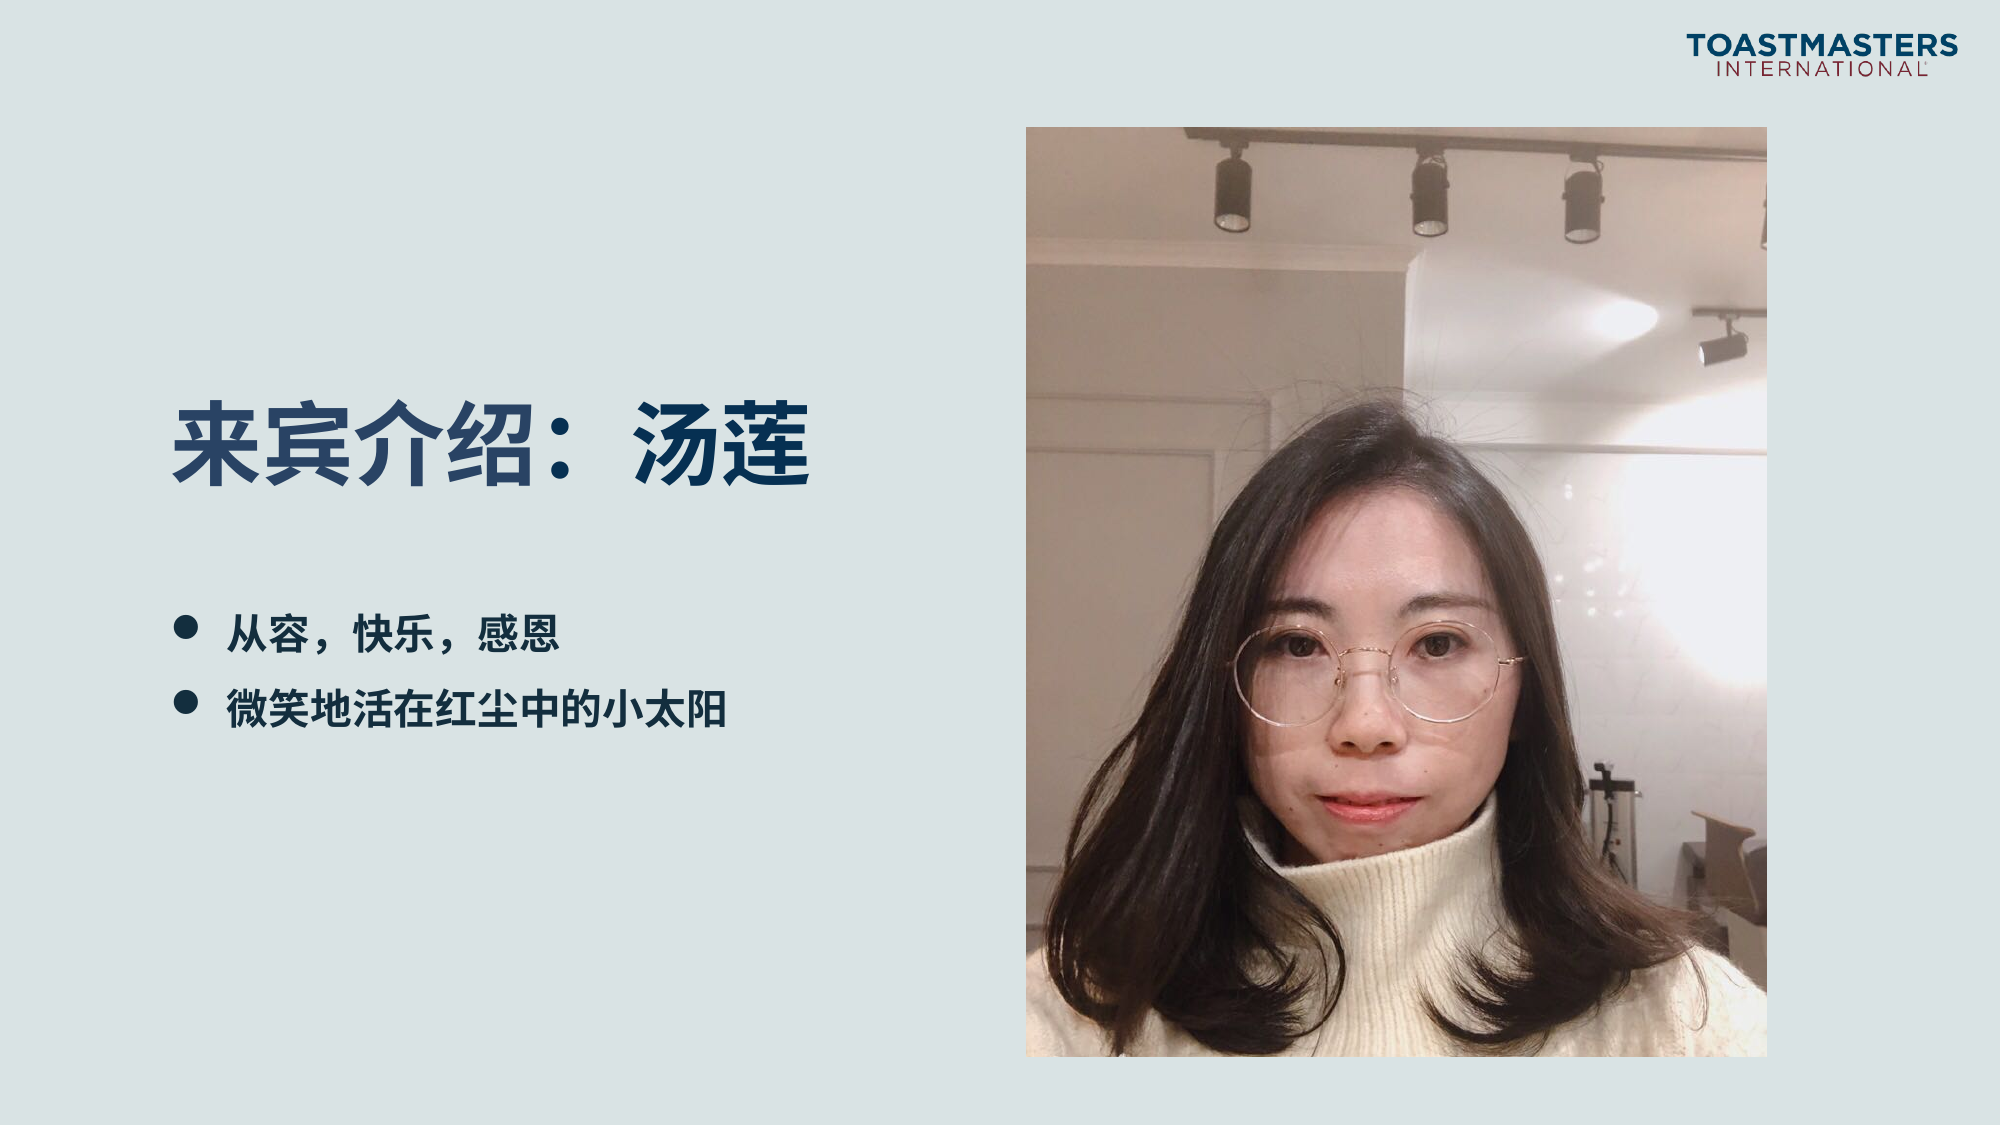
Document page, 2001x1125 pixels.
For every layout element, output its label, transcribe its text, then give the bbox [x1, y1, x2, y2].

text_box 从容，快乐，感恩 微笑地活在红尘中的小太阳 [155, 575, 1020, 746]
picture [1025, 126, 1767, 1057]
picture [1674, 18, 1971, 87]
text_box 来宾介绍：汤莲 [155, 324, 889, 500]
